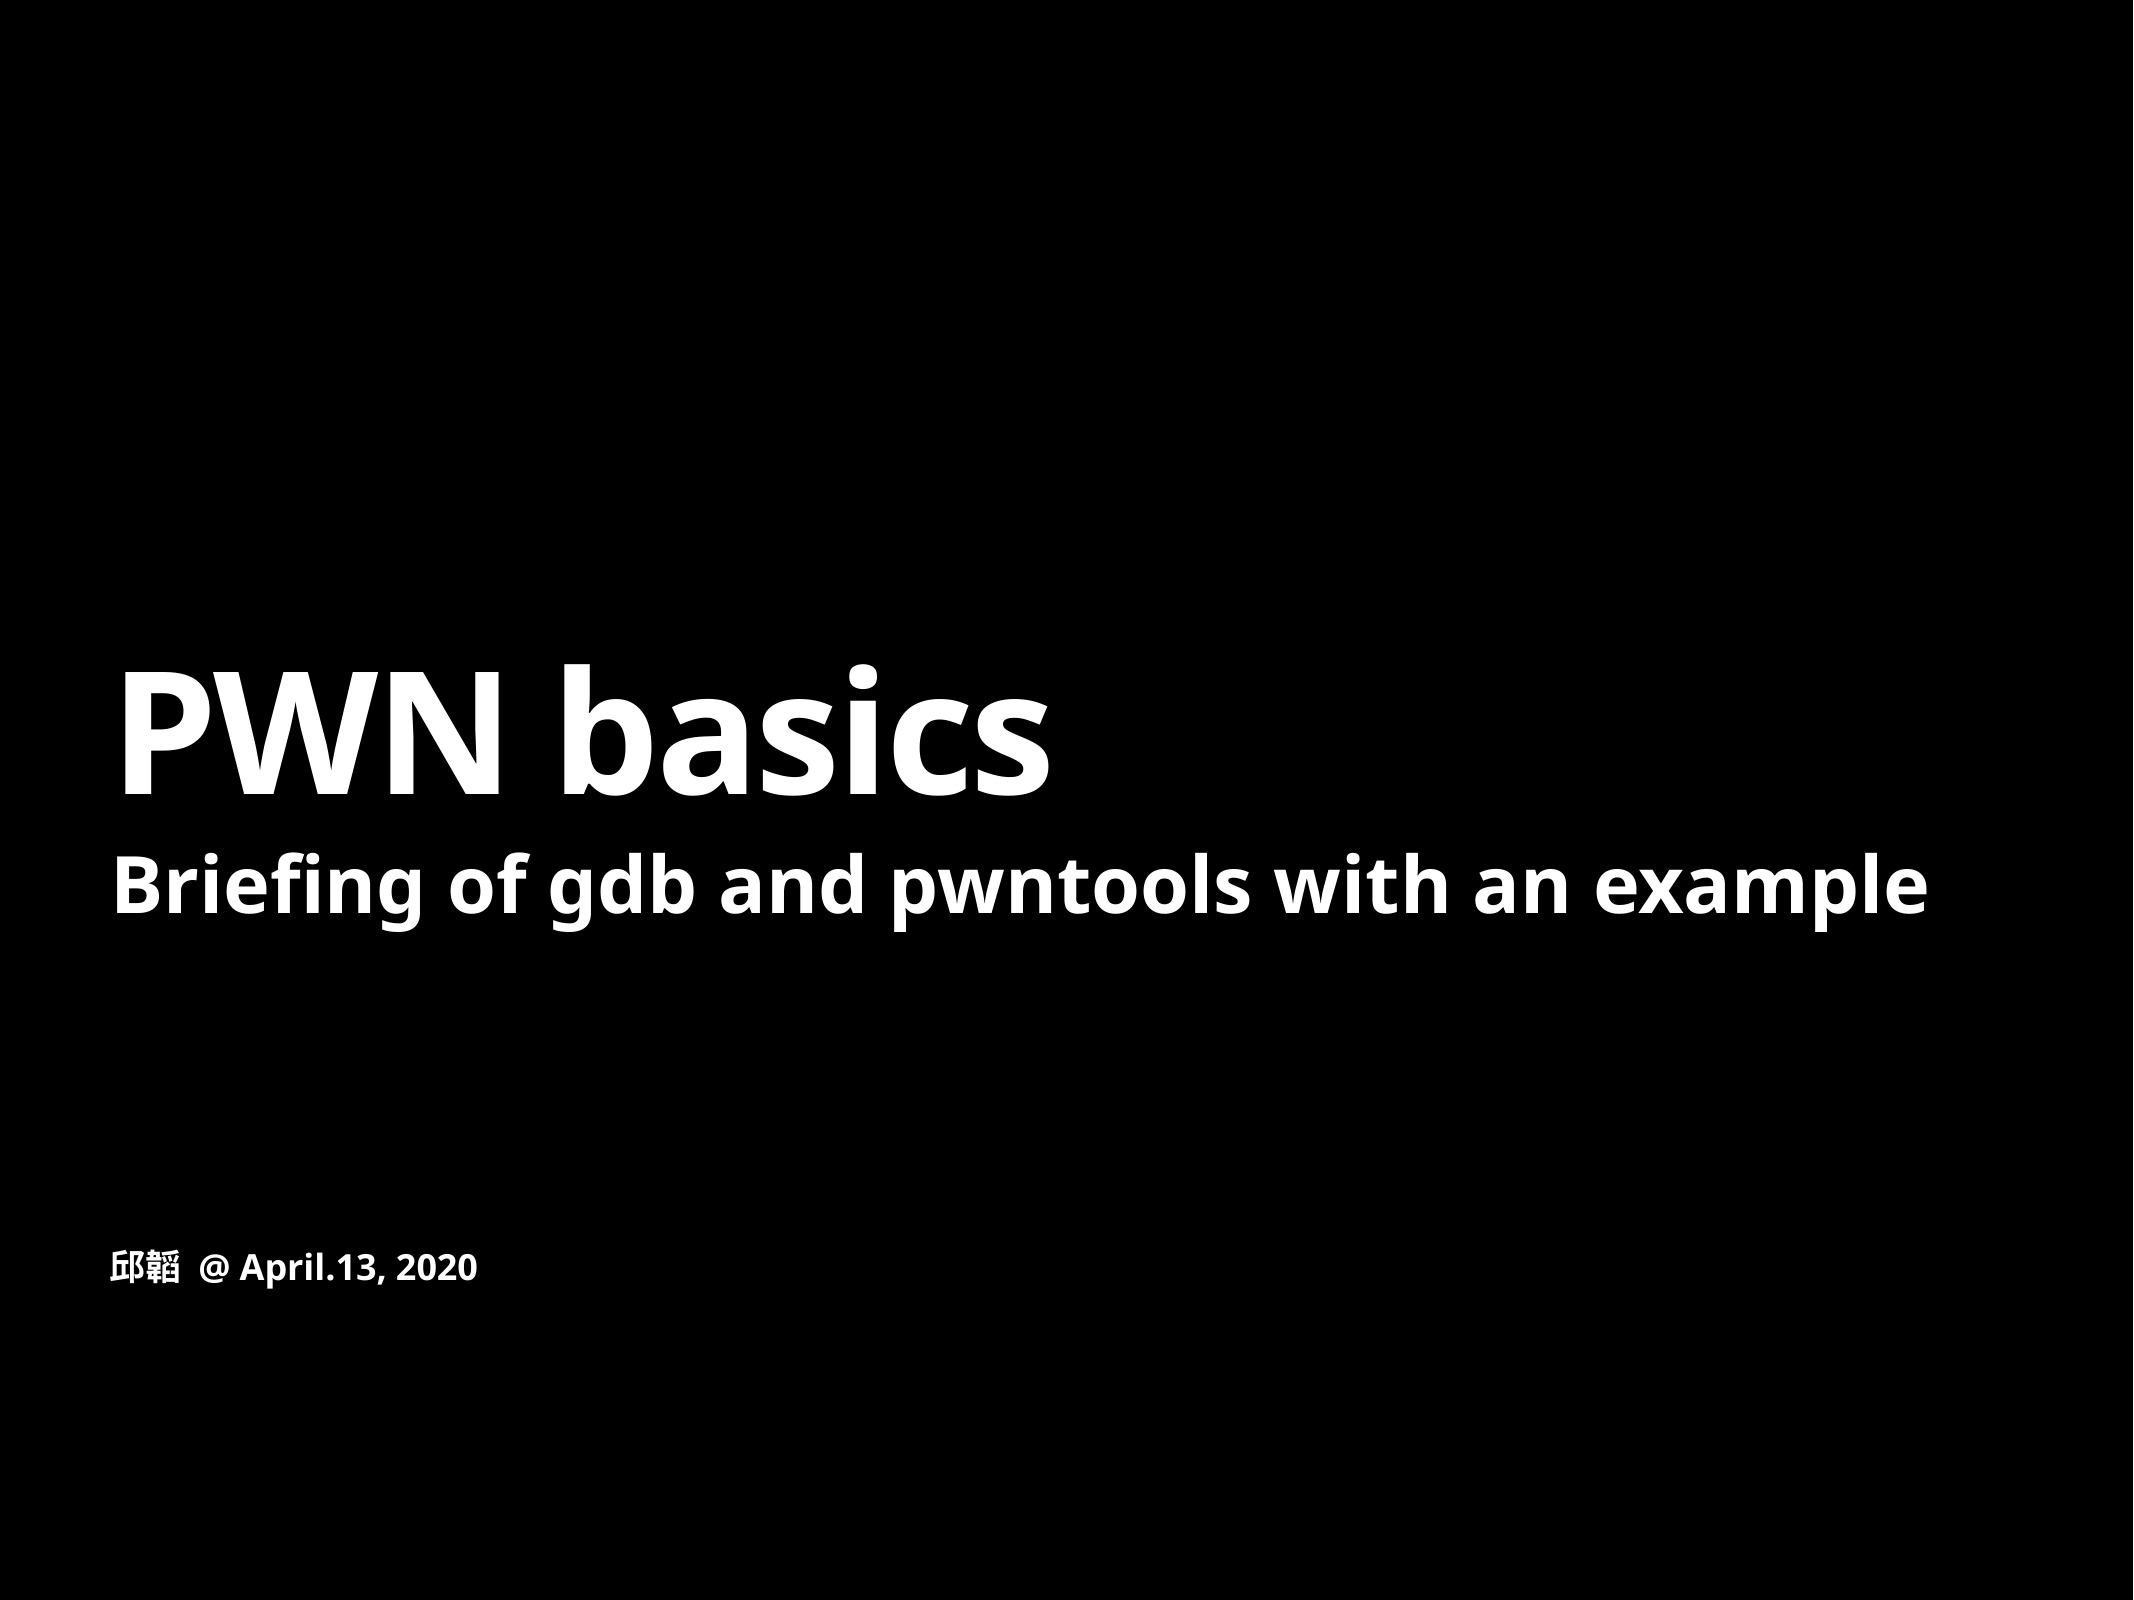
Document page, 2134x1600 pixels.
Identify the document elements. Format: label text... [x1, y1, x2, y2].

list 邱韜 @ April.13, 2020 [105, 1235, 2028, 1292]
subtitle Briefing of gdb and pwntools with an example [105, 829, 2028, 997]
title PWN basics [105, 390, 2028, 829]
